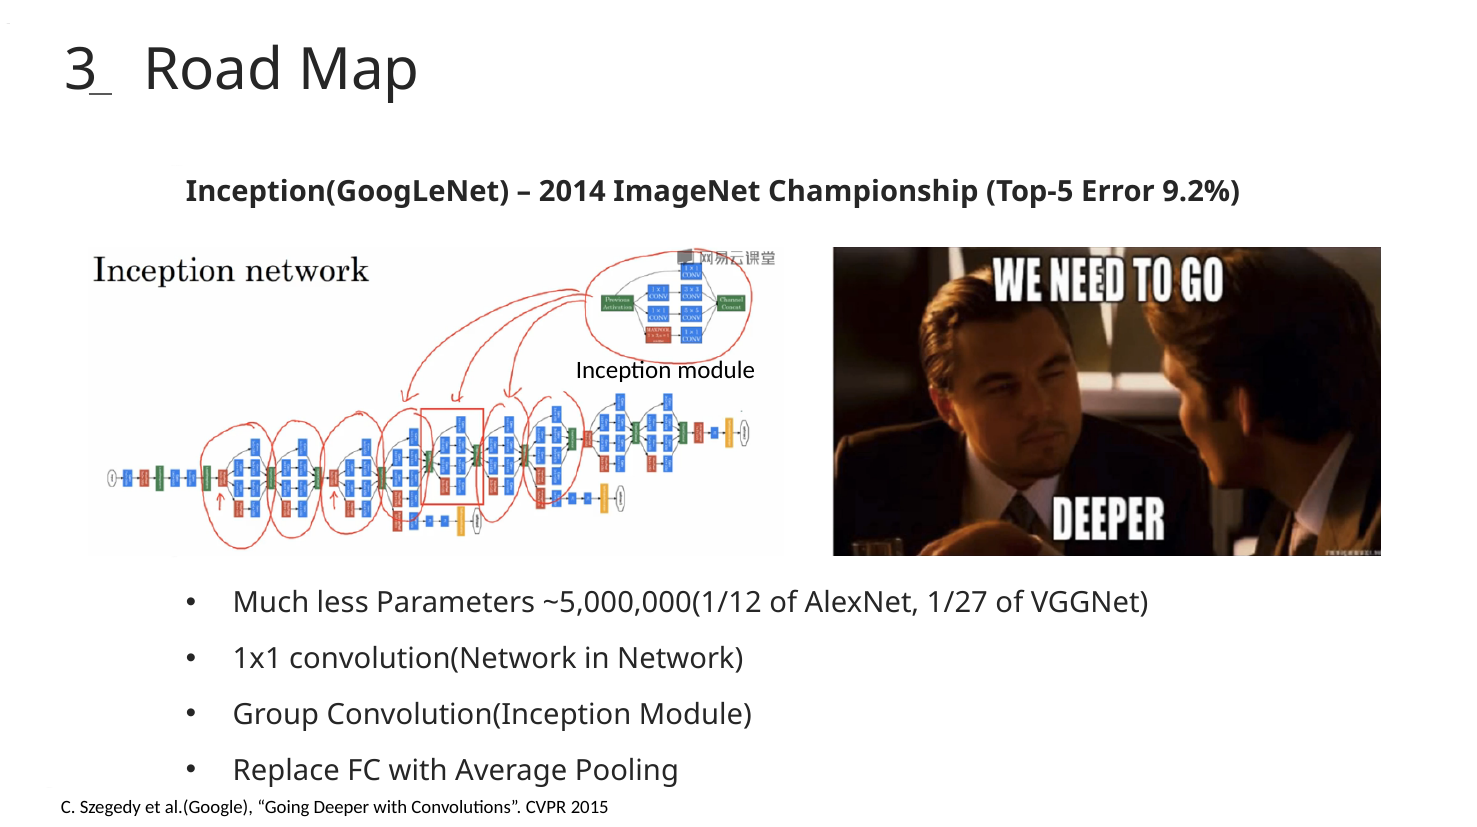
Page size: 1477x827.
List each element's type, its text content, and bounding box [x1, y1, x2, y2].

text_box Inception(GoogLeNet) – 2014 ImageNet Championship (Top-5 Error 9.2%) [171, 165, 1294, 215]
text_box 3 Road Map [5, 23, 479, 109]
picture [832, 247, 1381, 556]
text_box C. Szegedy et al.(Google), “Going Deeper with Convolutions”. CVPR 2015 [46, 787, 1471, 825]
picture [88, 247, 785, 556]
text_box Much less Parameters ~5,000,000(1/12 of AlexNet, 1/27 of VGGNet) 1x1 convolution(Network in Network) Group Convolution(Inception Module) Replace FC with Average Pooling [171, 555, 1412, 787]
